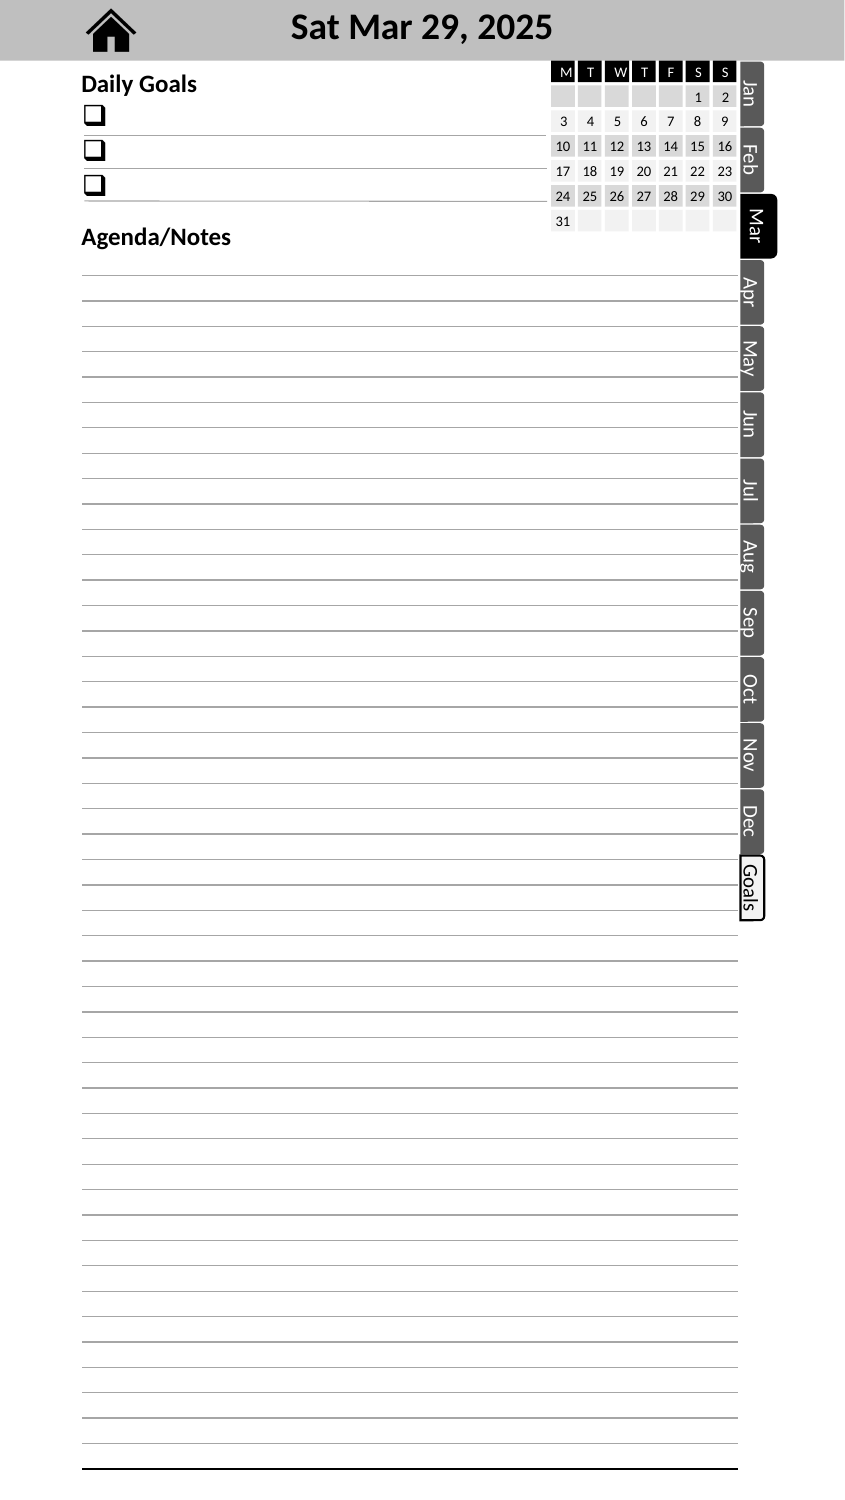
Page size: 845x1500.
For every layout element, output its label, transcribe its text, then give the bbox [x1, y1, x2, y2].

list Sat Mar 29, 2025 [190, 0, 655, 61]
picture [82, 1, 140, 59]
